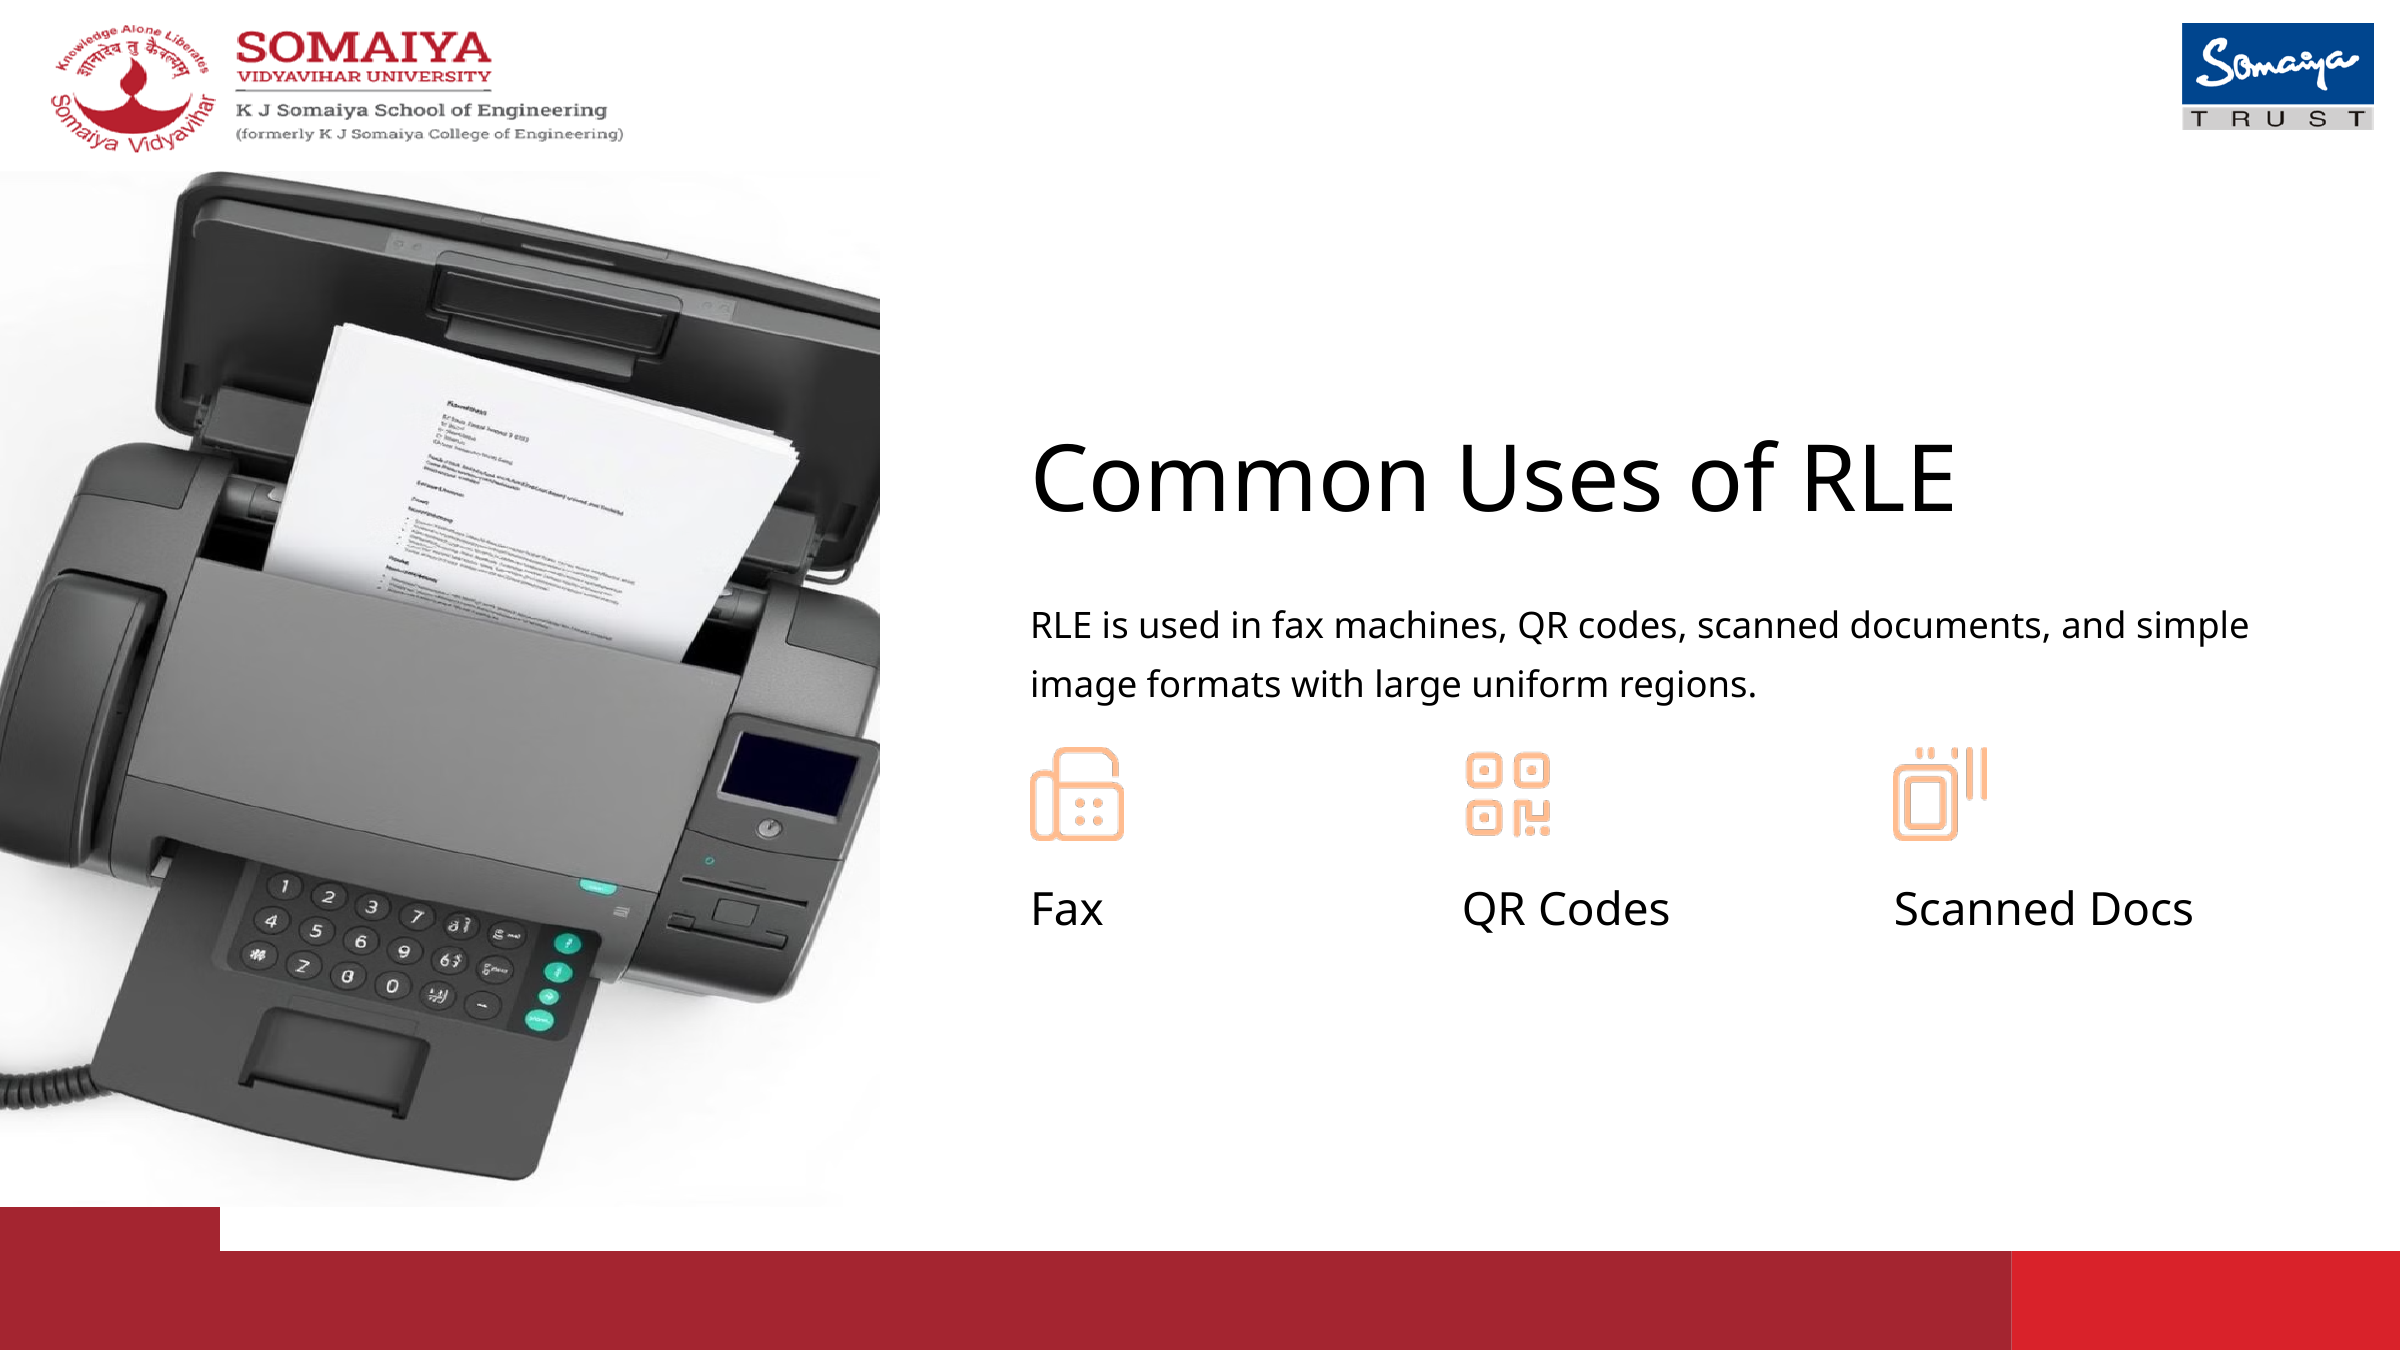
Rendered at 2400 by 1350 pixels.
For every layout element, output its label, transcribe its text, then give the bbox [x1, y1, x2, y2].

text_box Scanned Docs [1893, 877, 2270, 936]
picture [0, 0, 671, 161]
text_box QR Codes [1461, 877, 1838, 936]
text_box Fax [1030, 877, 1407, 936]
text_box Common Uses of RLE [1030, 414, 1961, 531]
picture [1461, 747, 1555, 841]
picture [2182, 23, 2374, 130]
picture [0, 171, 880, 1207]
text_box RLE is used in fax machines, QR codes, scanned documents, and simple image formats with large uniform regions. [1030, 586, 2270, 706]
picture [1030, 747, 1124, 841]
picture [1893, 747, 1987, 841]
